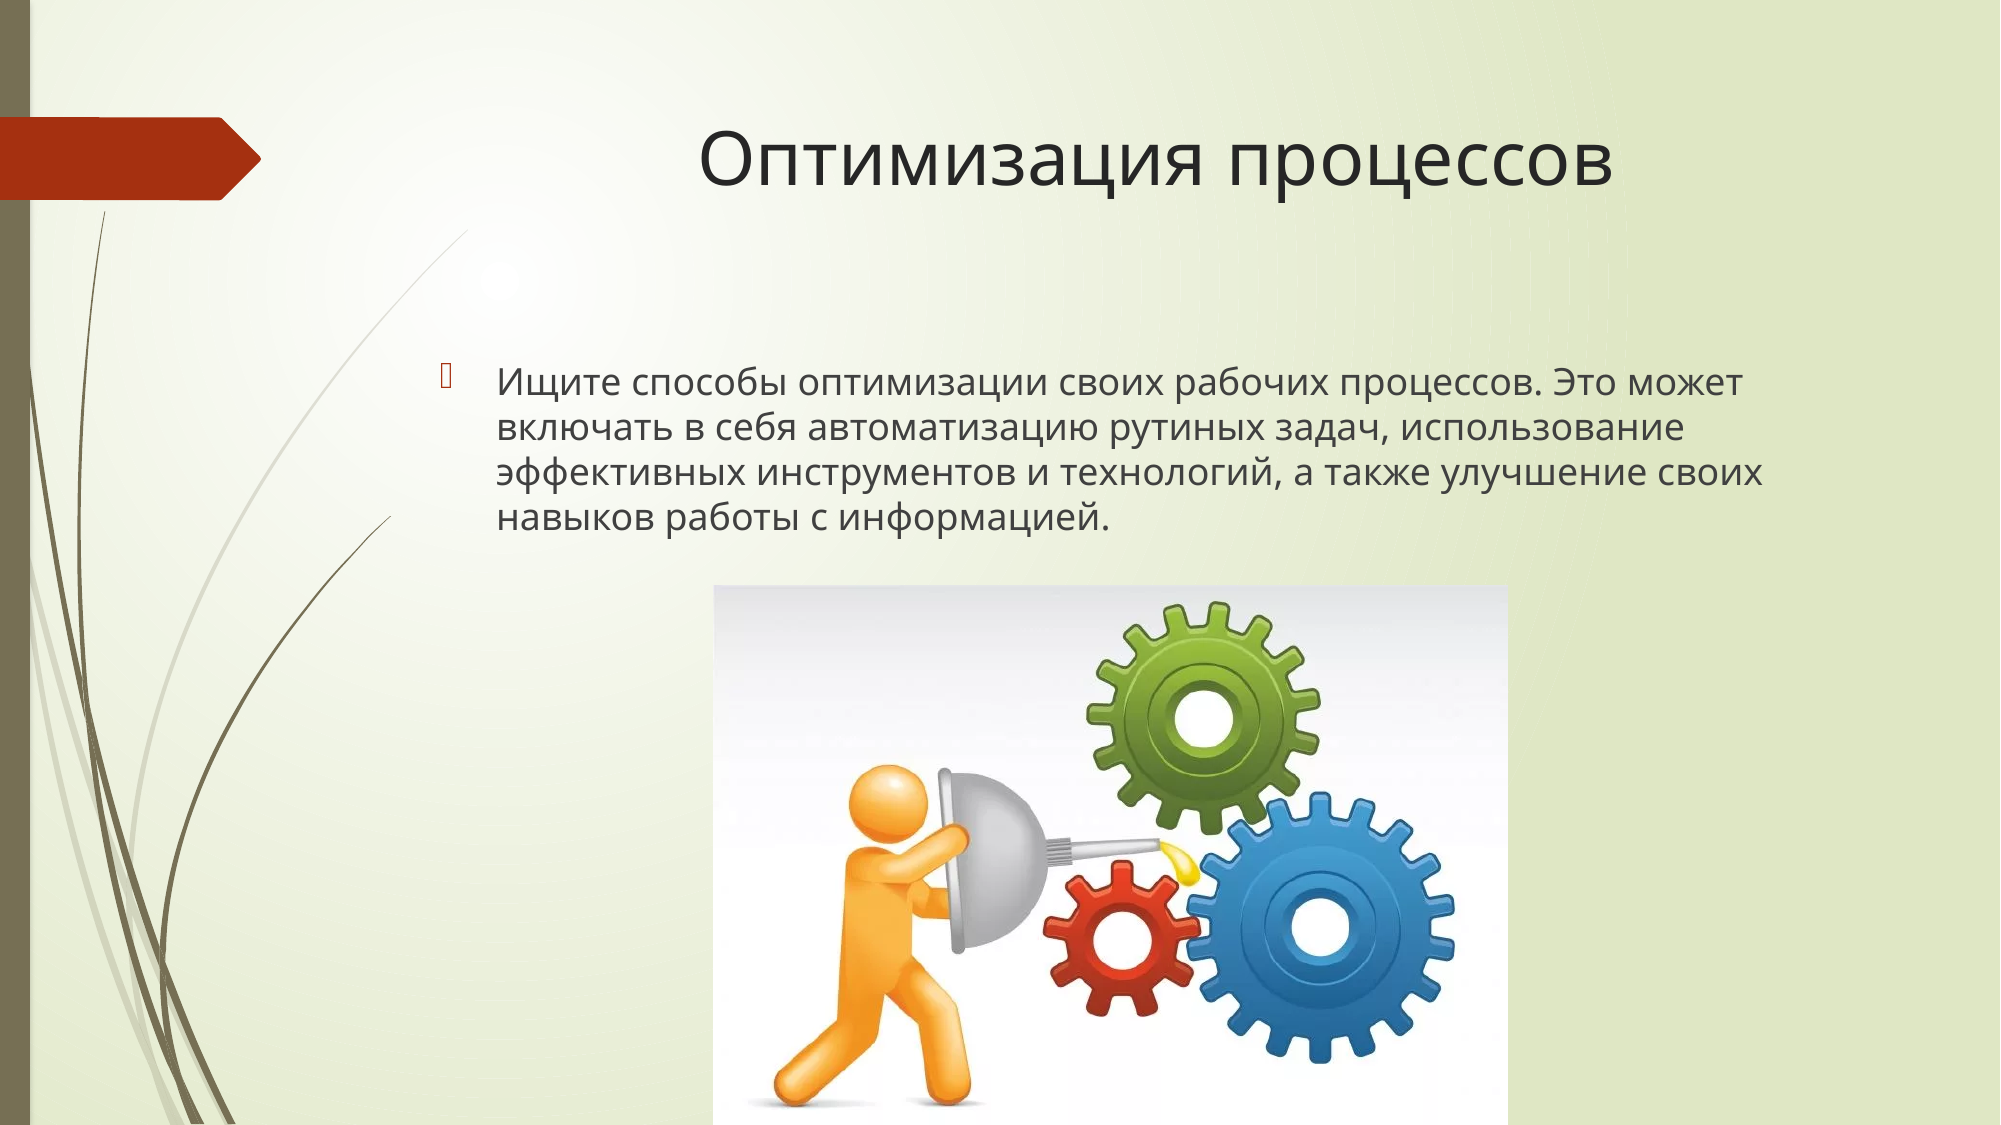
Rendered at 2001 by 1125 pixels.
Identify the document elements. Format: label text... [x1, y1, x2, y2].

picture [712, 585, 1508, 1125]
title Оптимизация процессов [425, 102, 1888, 313]
list Ищите способы оптимизации своих рабочих процессов. Это может включать в себя автоматизацию рутиных задач, использование эффективных инструментов и технологий, а также улучшение своих навыков работы с информацией. [424, 350, 1888, 970]
